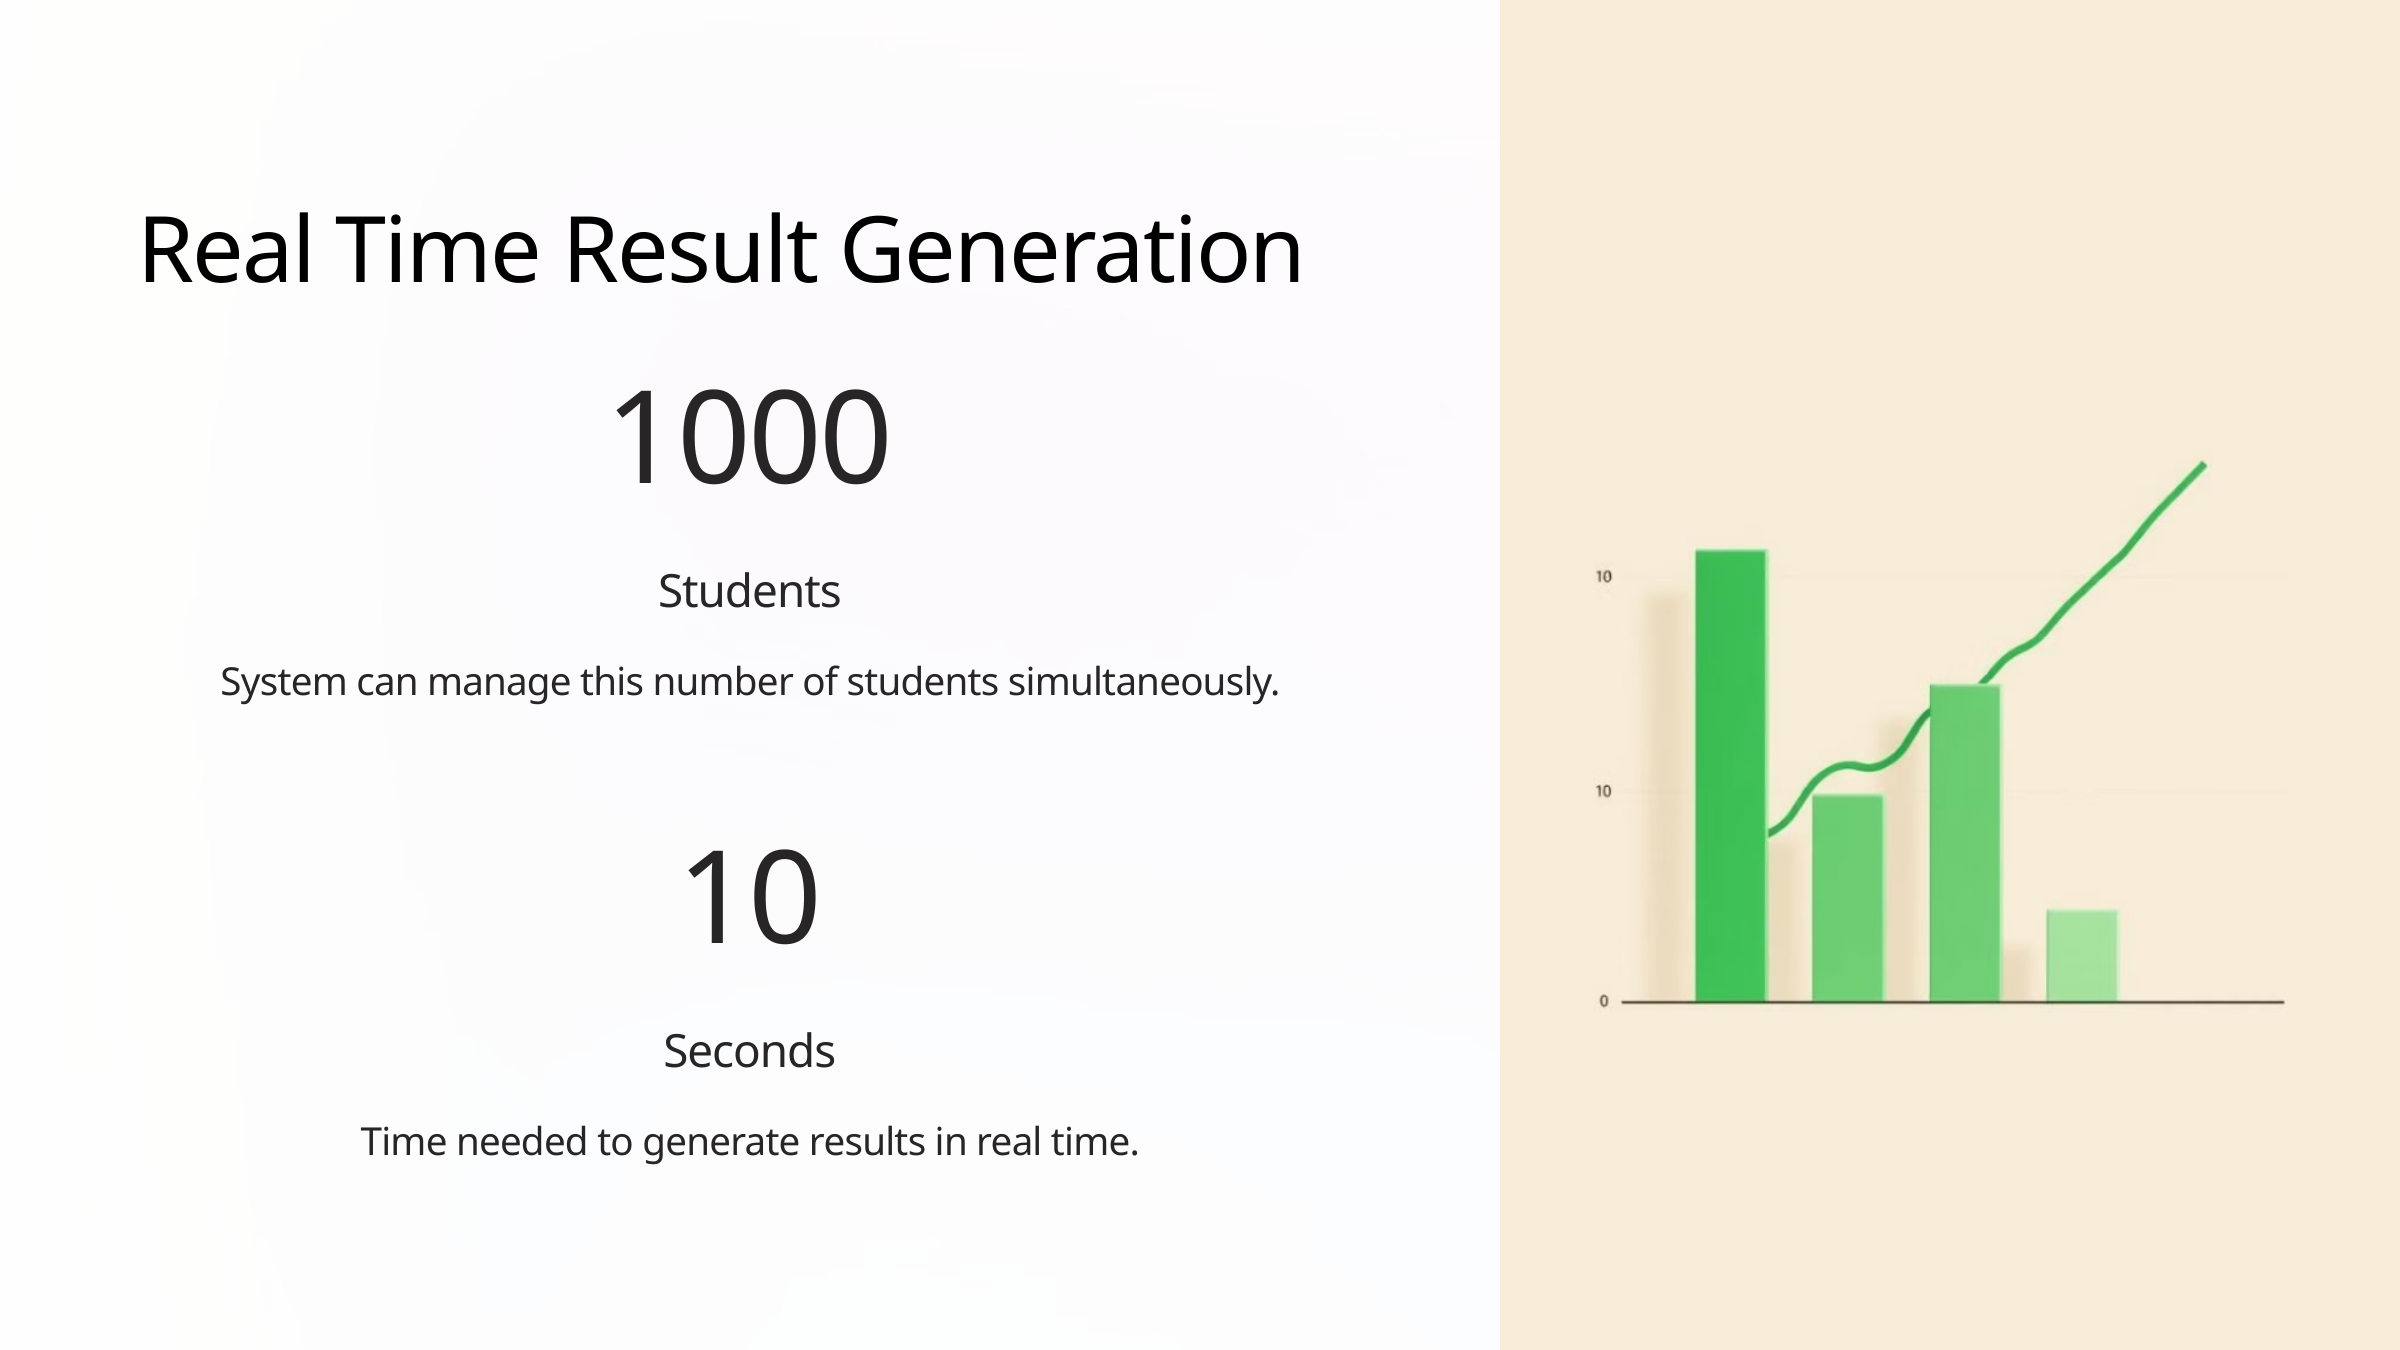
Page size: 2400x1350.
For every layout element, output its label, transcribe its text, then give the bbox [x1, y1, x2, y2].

picture [1499, 0, 2400, 1350]
text_box Students [518, 559, 981, 617]
text_box 10 [137, 840, 1363, 971]
text_box 1000 [137, 380, 1363, 511]
text_box Seconds [518, 1019, 981, 1077]
text_box System can manage this number of students simultaneously. [137, 640, 1363, 704]
text_box Time needed to generate results in real time. [137, 1100, 1363, 1164]
text_box Real Time Result Generation [137, 186, 1282, 302]
